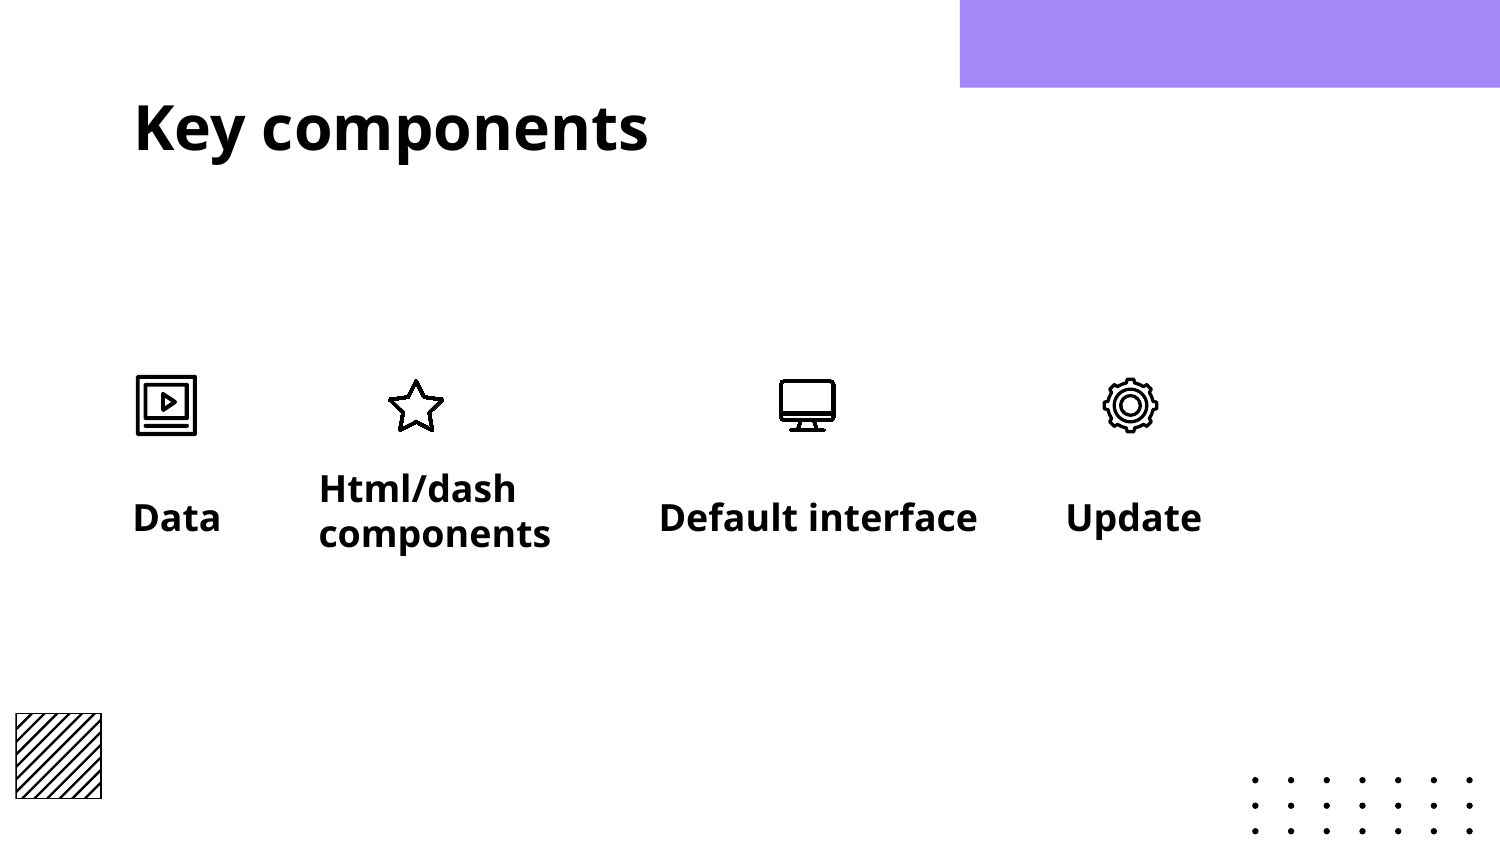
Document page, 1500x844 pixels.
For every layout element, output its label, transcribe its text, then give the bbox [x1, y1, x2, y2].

subtitle Default interface [643, 477, 1011, 554]
title Key components [118, 72, 1382, 167]
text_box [1102, 377, 1159, 434]
text_box Update [1050, 477, 1303, 554]
text_box [779, 379, 836, 432]
subtitle Data [117, 477, 264, 554]
text_box [388, 379, 444, 432]
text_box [135, 374, 198, 437]
subtitle Html/dash components [303, 461, 604, 570]
